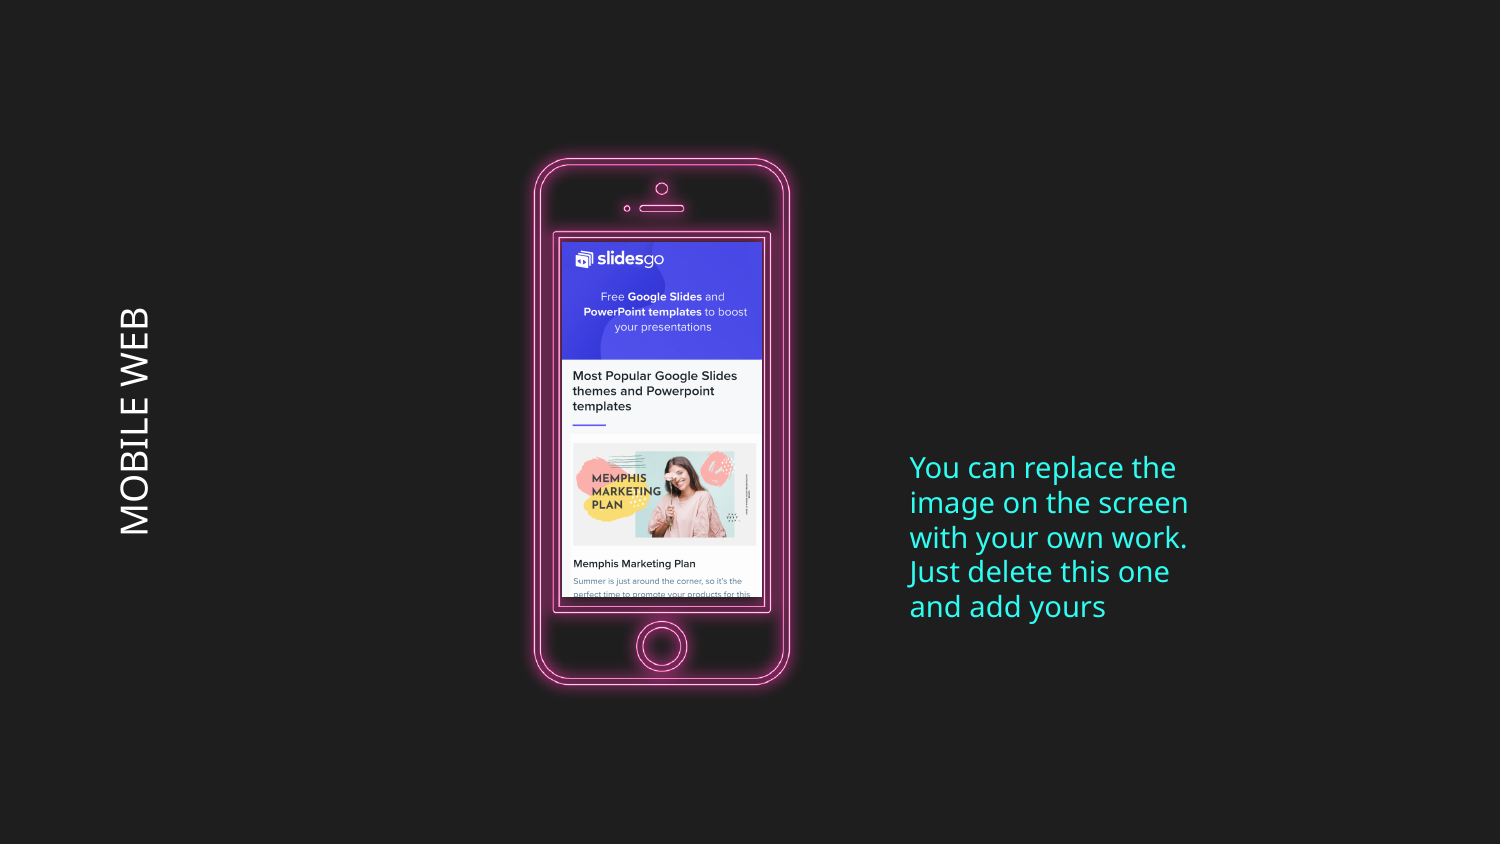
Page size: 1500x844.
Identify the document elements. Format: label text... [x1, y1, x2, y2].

picture [510, 135, 813, 709]
subtitle You can replace the image on the screen with your own work. Just delete this one and add yours [894, 457, 1234, 639]
title MOBILE WEB [79, 122, 186, 723]
